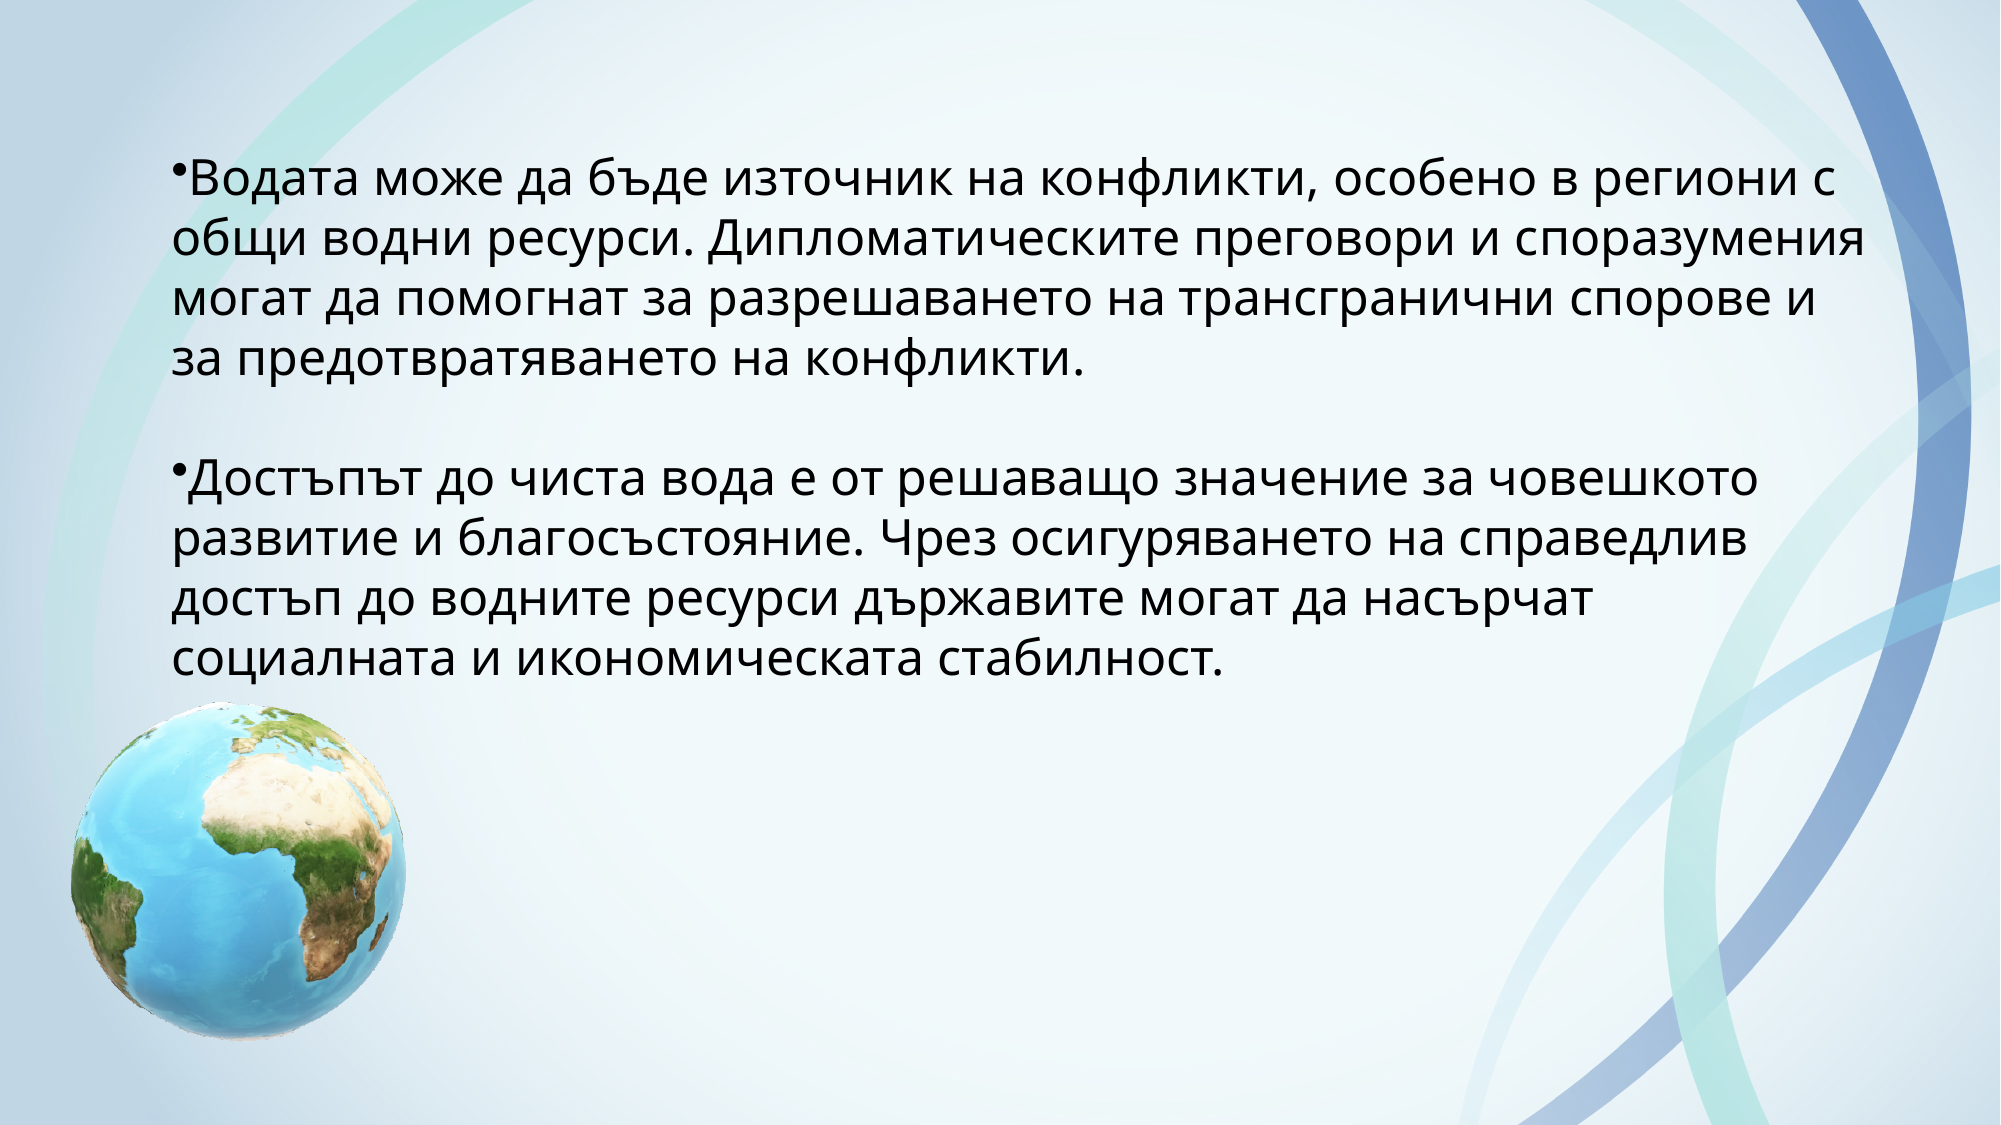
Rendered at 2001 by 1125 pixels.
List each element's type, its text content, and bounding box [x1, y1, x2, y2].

text_box Водата може да бъде източник на конфликти, особено в региони с общи водни ресурси. Дипломатическите преговори и споразумения могат да помогнат за разрешаването на трансгранични спорове и за предотвратяването на конфликти. Достъпът до чиста вода е от решаващо значение за човешкото развитие и благосъстояние. Чрез осигуряването на справедлив достъп до водните ресурси държавите могат да насърчат социалната и икономическата стабилност. [156, 137, 1891, 689]
picture [0, 0, 2001, 1125]
